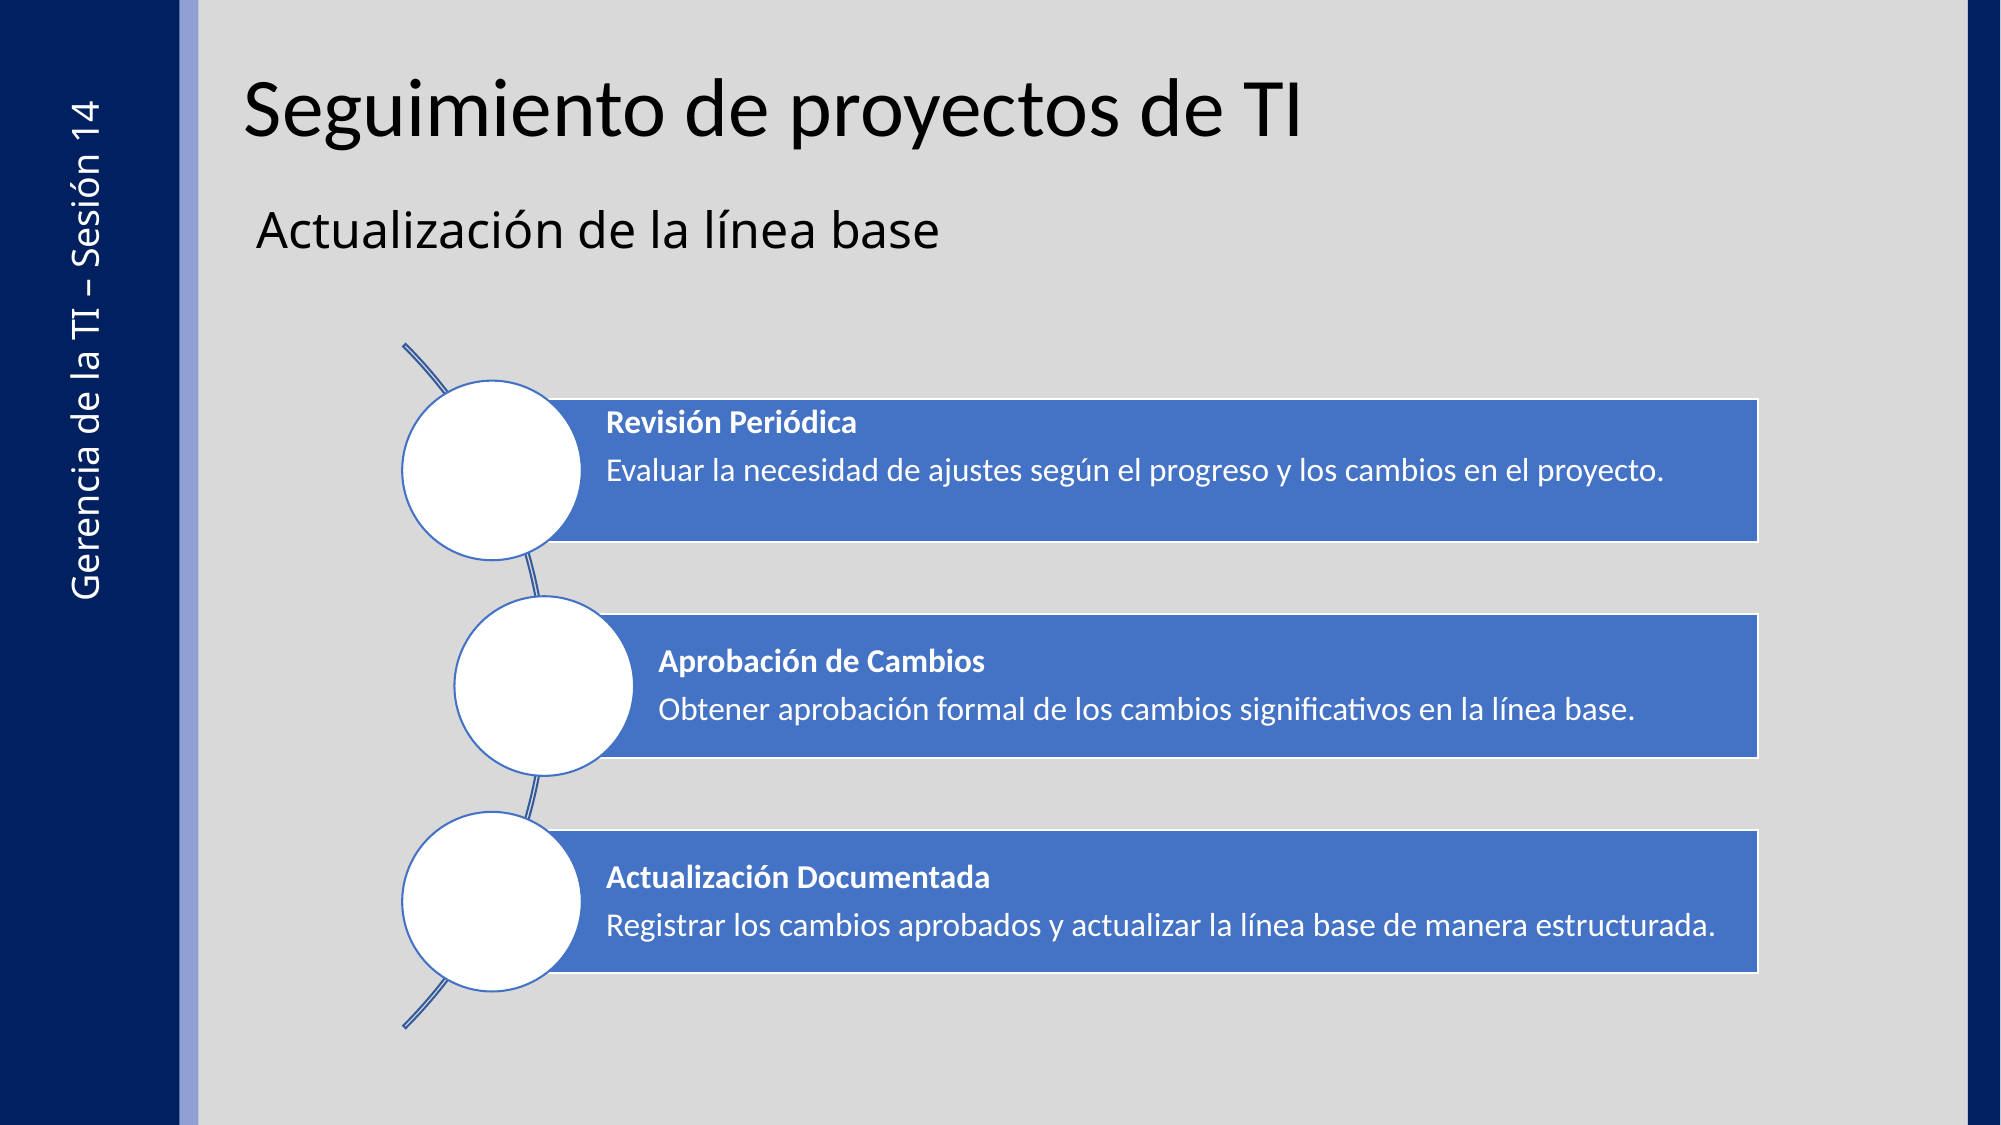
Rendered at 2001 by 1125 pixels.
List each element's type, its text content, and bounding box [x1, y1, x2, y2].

text_box Actualización de la línea base [241, 205, 1791, 292]
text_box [392, 326, 1768, 1046]
text_box Gerencia de la TI – Sesión 14 [54, 85, 114, 1096]
text_box Seguimiento de proyectos de TI [223, 64, 2000, 181]
